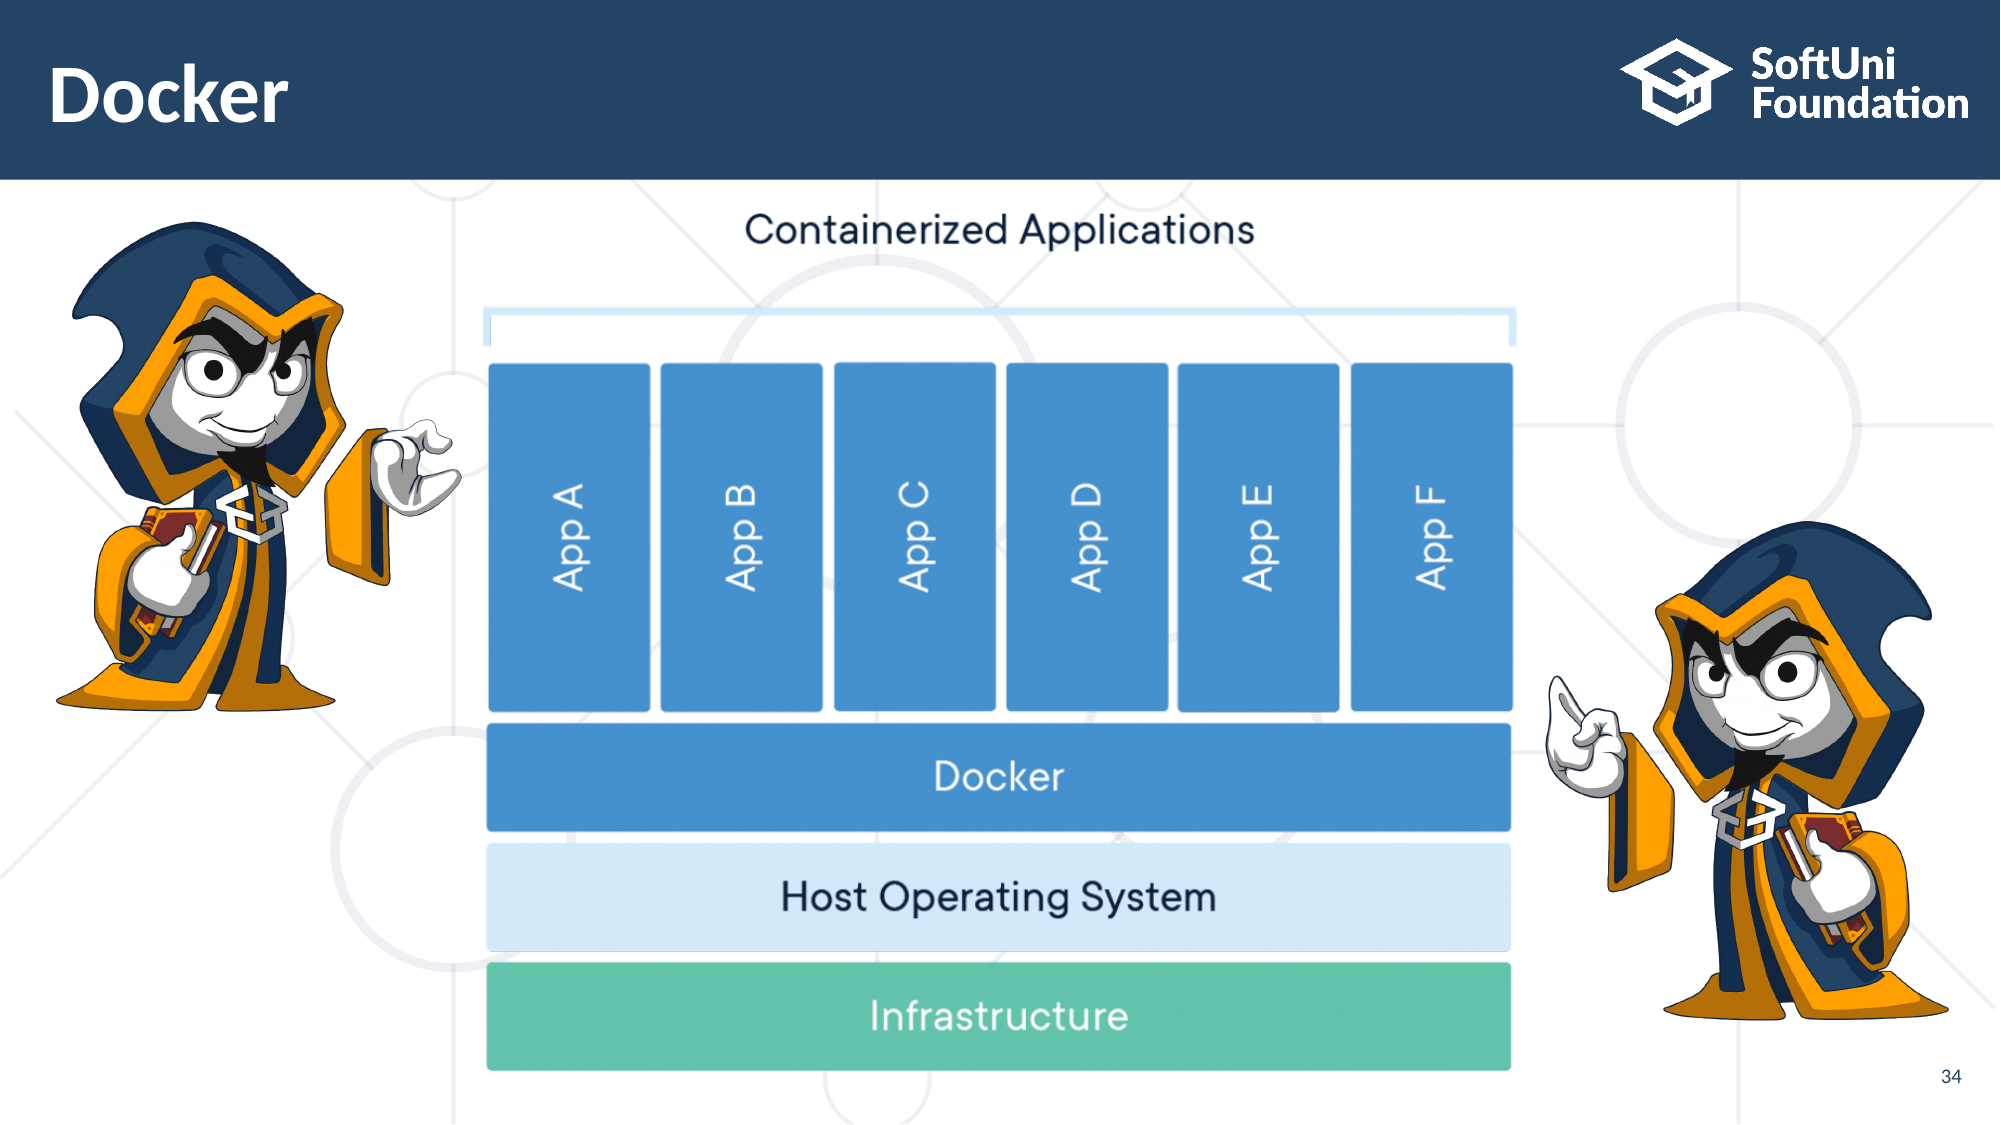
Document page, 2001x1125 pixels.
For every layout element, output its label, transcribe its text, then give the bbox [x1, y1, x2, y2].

title Docker [31, 16, 1591, 118]
picture [0, 38, 2000, 1125]
